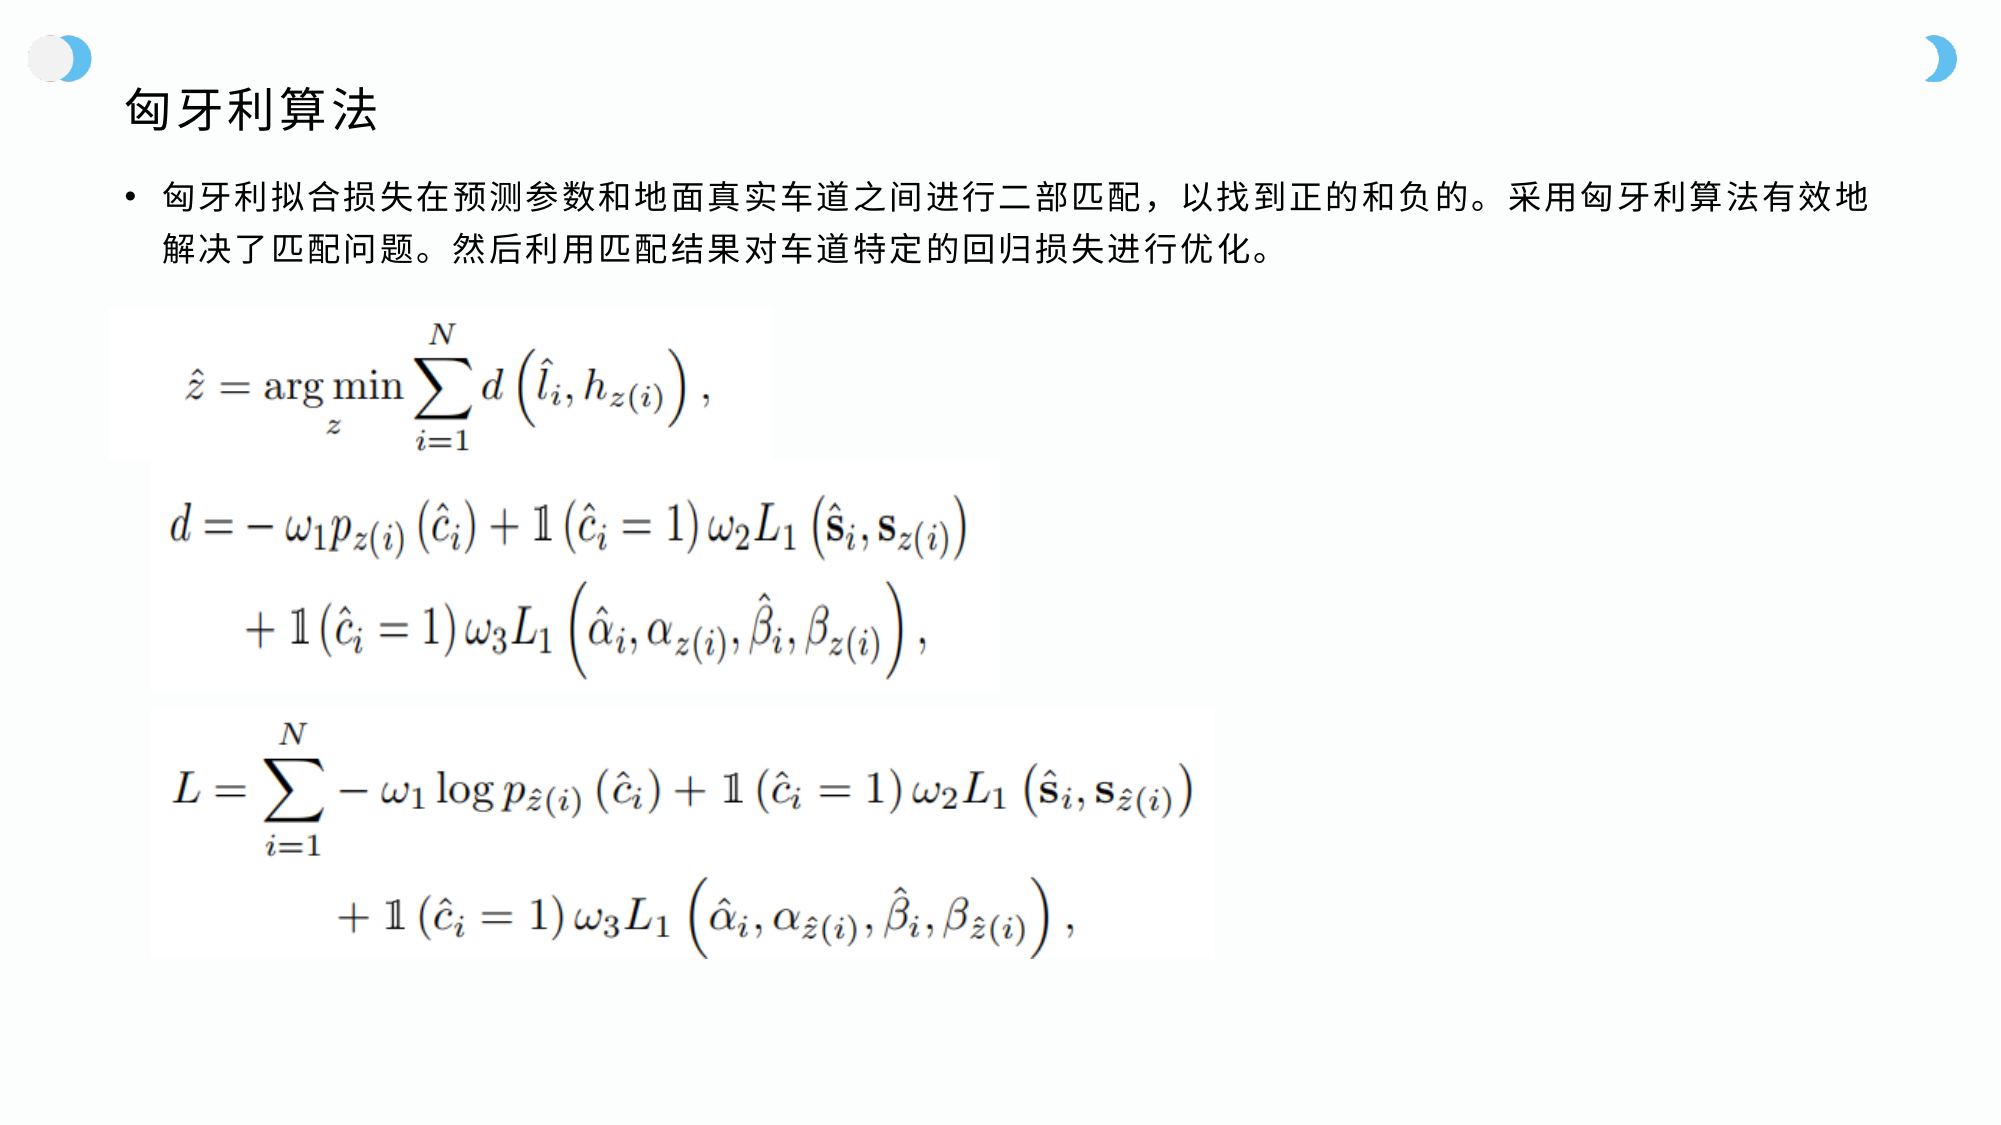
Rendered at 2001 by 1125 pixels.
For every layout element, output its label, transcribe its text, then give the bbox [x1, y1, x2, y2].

list 匈牙利拟合损失在预测参数和地面真实车道之间进行二部匹配，以找到正的和负的。采用匈牙利算法有效地解决了匹配问题。然后利用匹配结果对车道特定的回归损失进行优化。 [109, 156, 1891, 1041]
picture [1881, 0, 2000, 118]
picture [109, 307, 1000, 691]
picture [0, 0, 119, 118]
picture [151, 709, 1215, 959]
title 匈牙利算法 [109, 72, 1891, 146]
